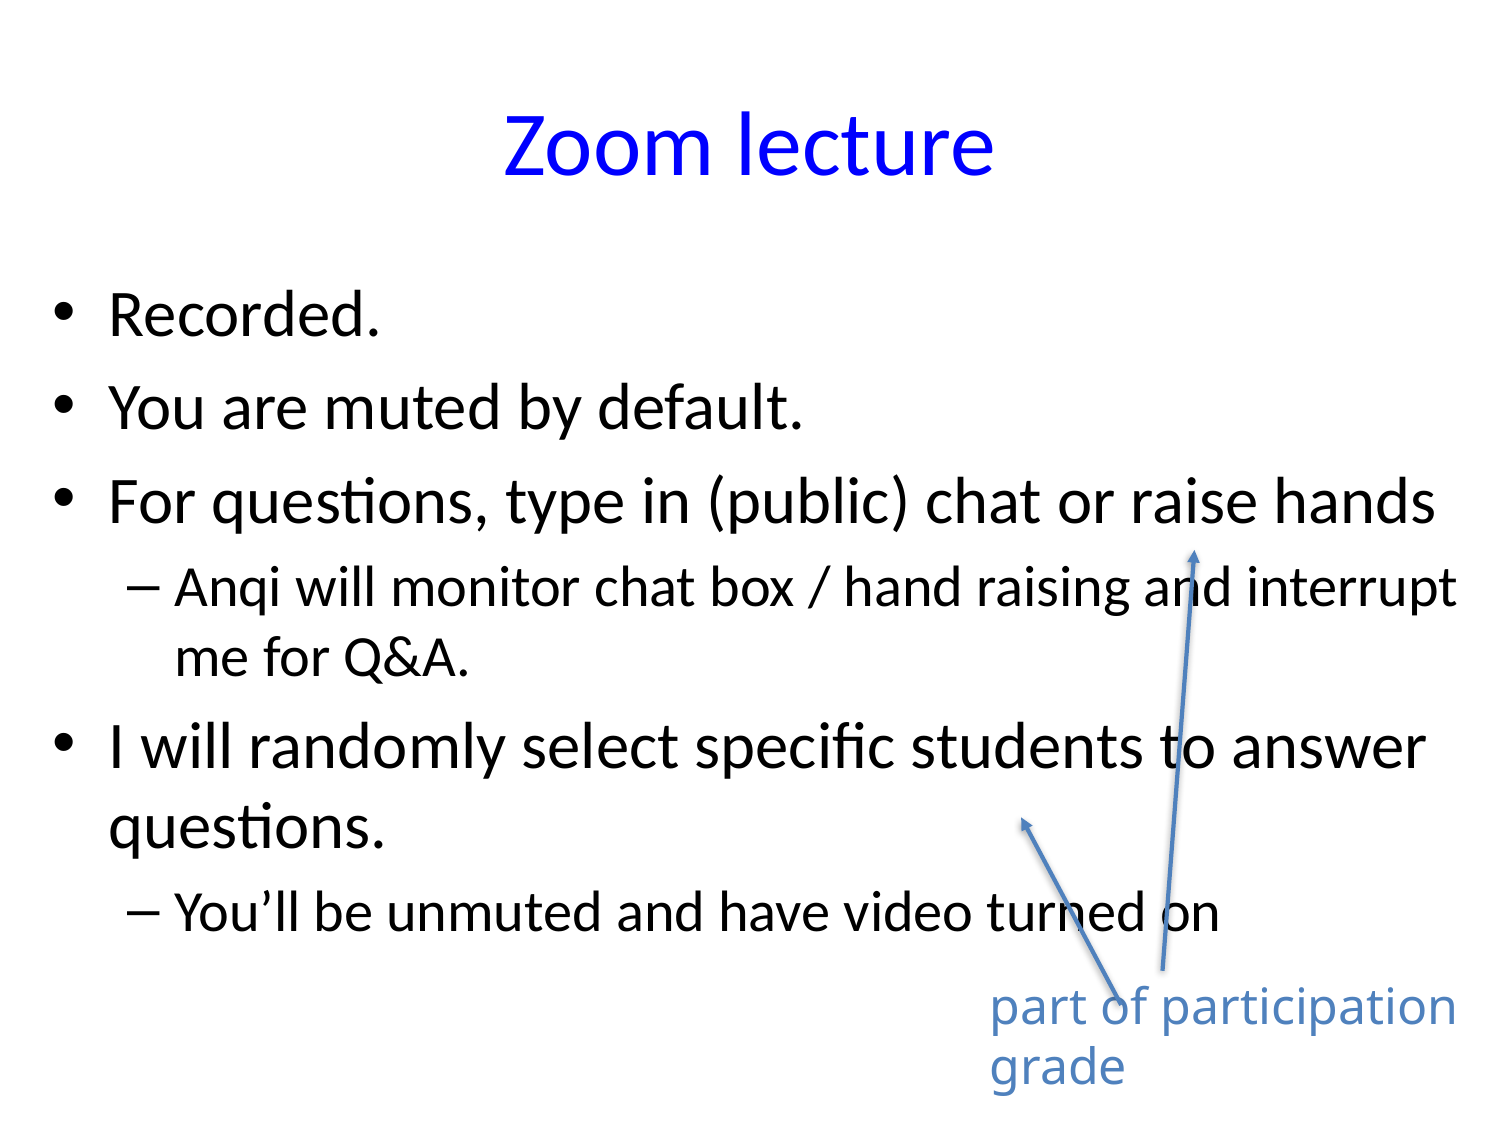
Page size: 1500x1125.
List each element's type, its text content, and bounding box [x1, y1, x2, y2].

text_box part of participation grade [975, 966, 1487, 1102]
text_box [1020, 817, 1122, 1006]
title Zoom lecture [75, 45, 1425, 233]
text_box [1162, 549, 1195, 972]
list Recorded. You are muted by default. For questions, type in (public) chat or raise hands Anqi will monitor chat box / hand raising and interrupt me for Q&A. I will randomly select specific students to answer questions. You’ll be unmuted and have video turned on [37, 262, 1500, 1005]
